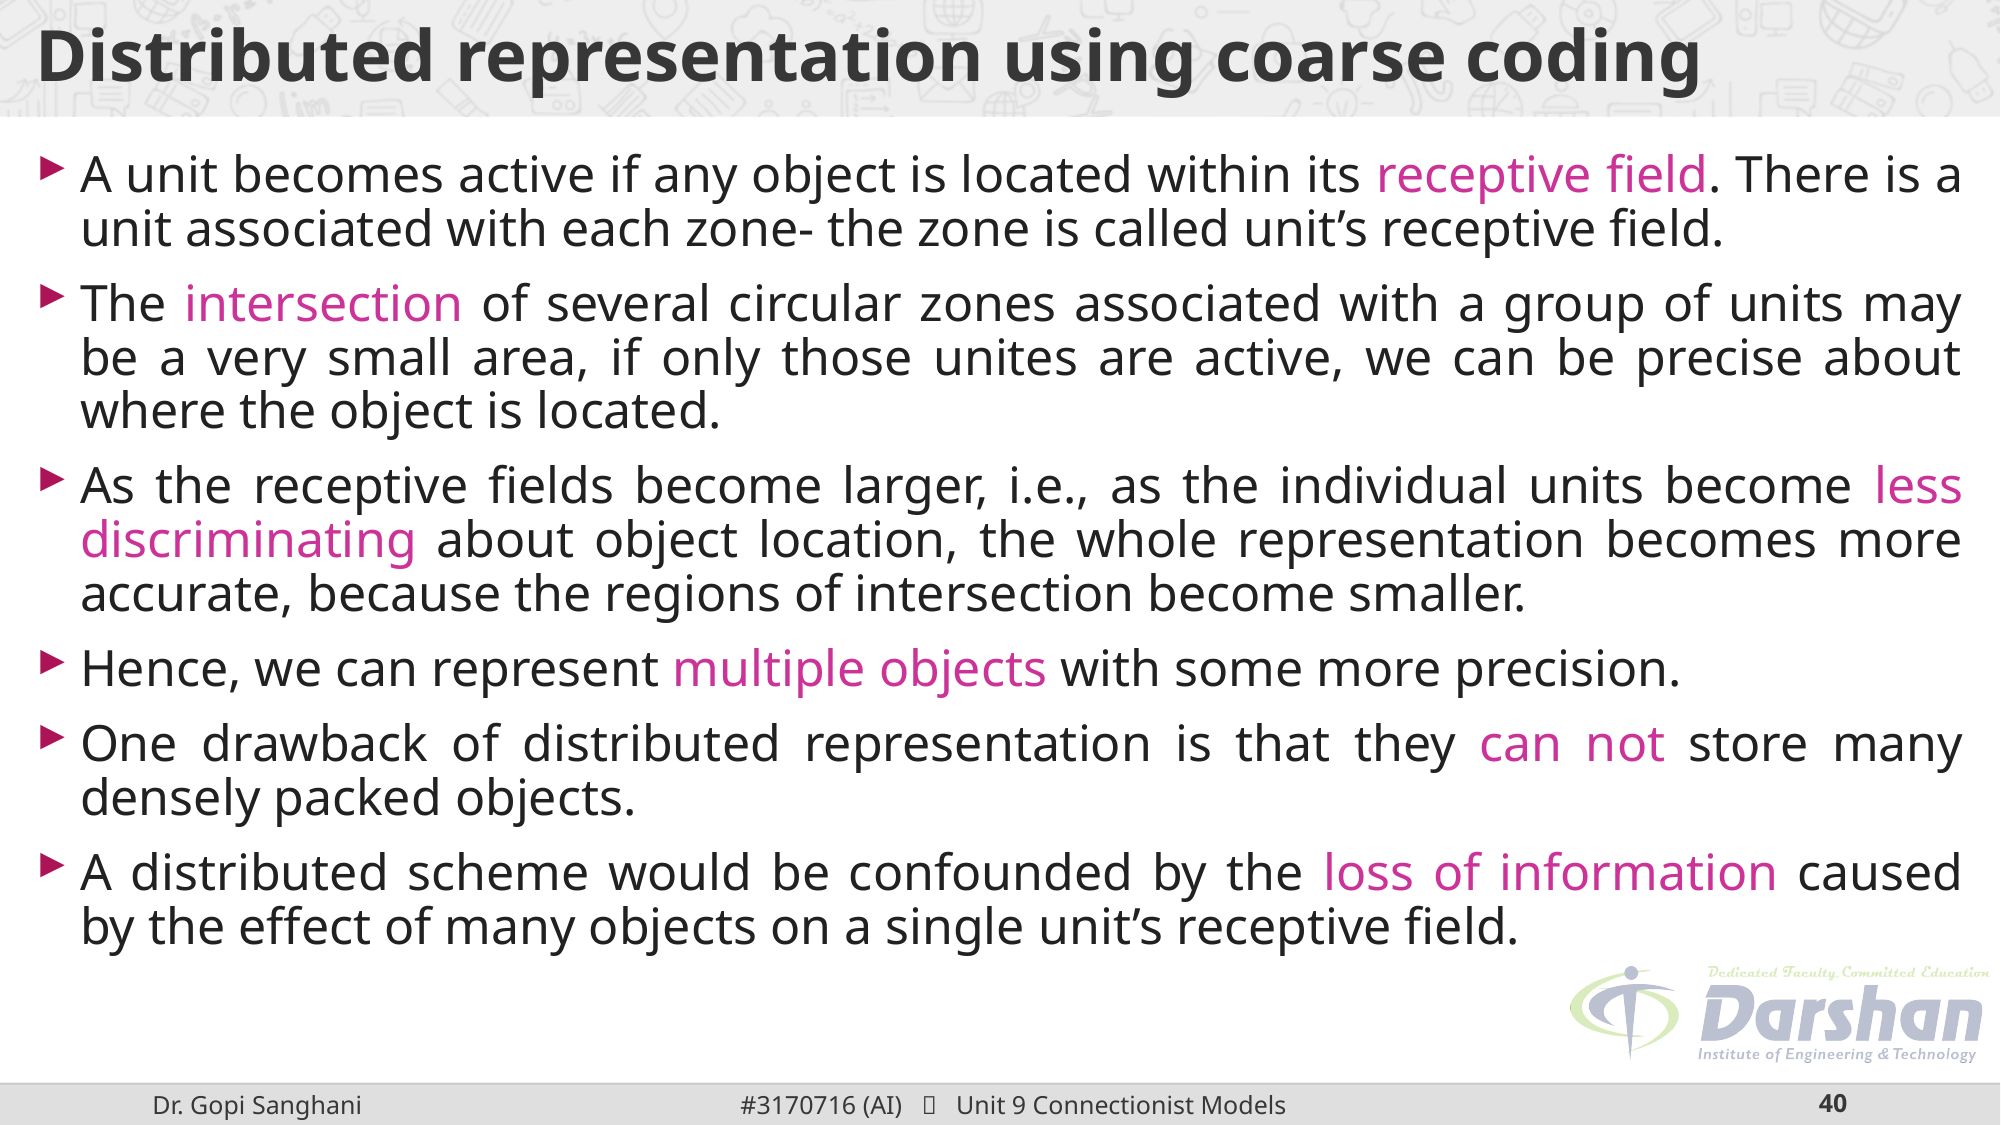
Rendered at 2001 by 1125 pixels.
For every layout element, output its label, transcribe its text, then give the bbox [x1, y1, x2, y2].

title Distributed representation using coarse coding [0, 0, 2000, 117]
list A unit becomes active if any object is located within its receptive field. There is a unit associated with each zone- the zone is called unit’s receptive field. The intersection of several circular zones associated with a group of units may be a very small area, if only those unites are active, we can be precise about where the object is located. As the receptive fields become larger, i.e., as the individual units become less discriminating about object location, the whole representation becomes more accurate, because the regions of intersection become smaller. Hence, we can represent multiple objects with some more precision. One drawback of distributed representation is that they can not store many densely packed objects. A distributed scheme would be confounded by the loss of information caused by the effect of many objects on a single unit’s receptive field. [21, 141, 1979, 1059]
